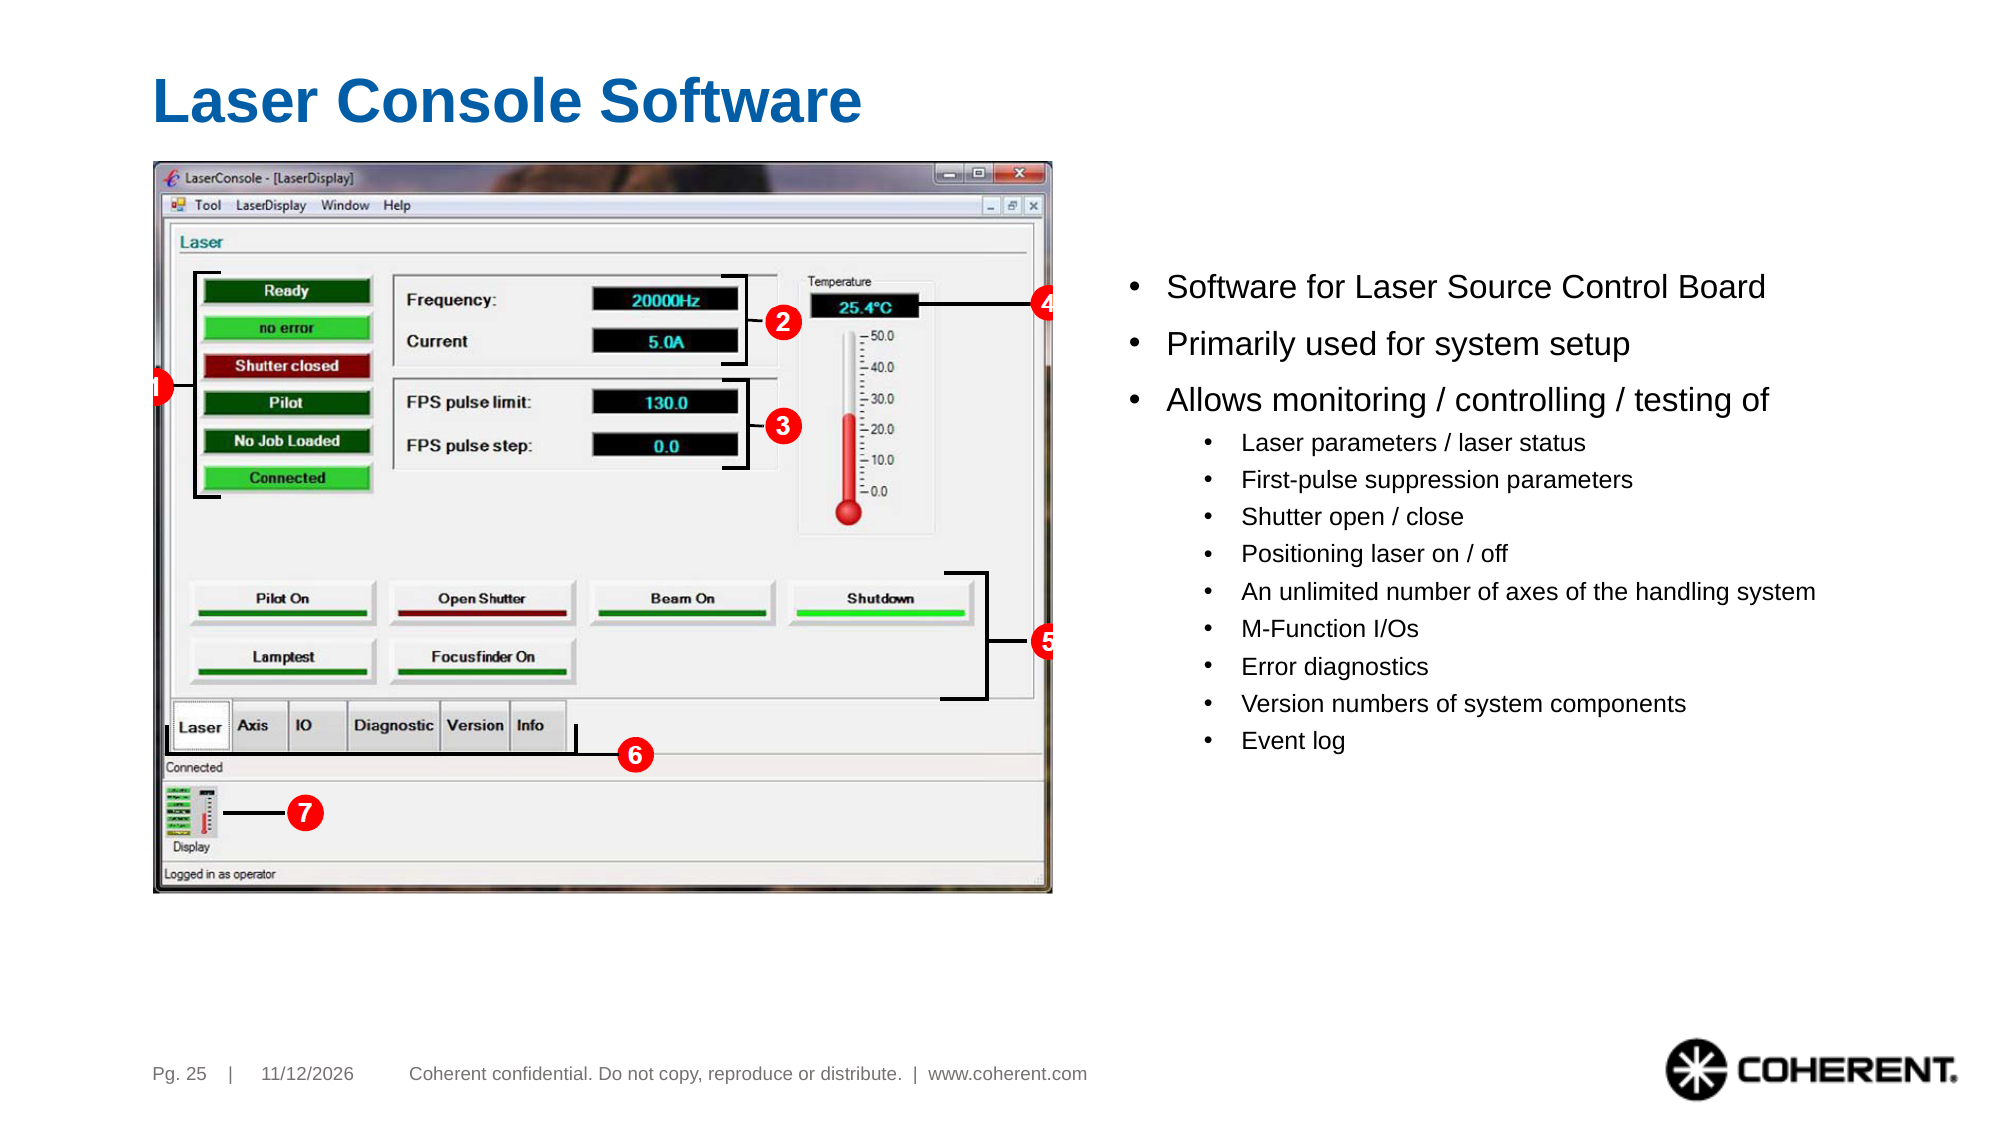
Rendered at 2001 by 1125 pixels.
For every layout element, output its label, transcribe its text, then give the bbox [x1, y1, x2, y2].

list Software for Laser Source Control Board Primarily used for system setup Allows monitoring / controlling / testing of Laser parameters / laser status First-pulse suppression parameters Shutter open / close Positioning laser on / off An unlimited number of axes of the handling system M-Function I/Os Error diagnostics Version numbers of system components Event log [1113, 262, 1875, 793]
picture [153, 161, 1053, 894]
slide_number Pg. 25 | [137, 1042, 258, 1103]
picture [1661, 1033, 1964, 1109]
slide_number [261, 1042, 406, 1103]
footer Coherent confidential. Do not copy, reproduce or distribute. | www.coherent.com [409, 1042, 1274, 1103]
title Laser Console Software [137, 59, 1863, 144]
